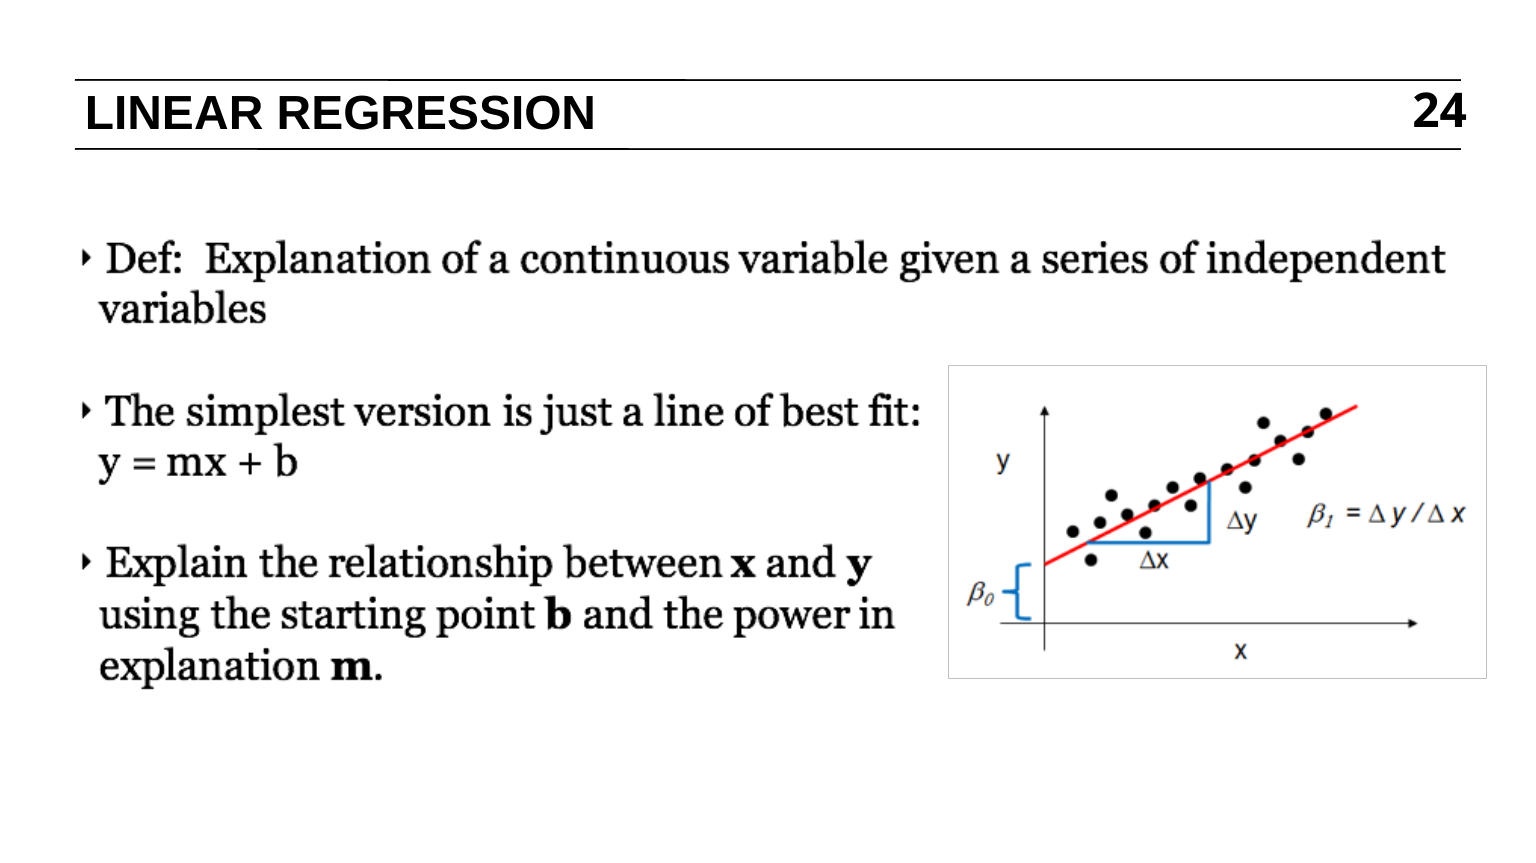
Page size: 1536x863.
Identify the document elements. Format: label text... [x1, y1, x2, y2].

slide_number 24 [1410, 83, 1470, 142]
picture [53, 181, 1536, 715]
title LINEAR REGRESSION [76, 82, 1369, 181]
